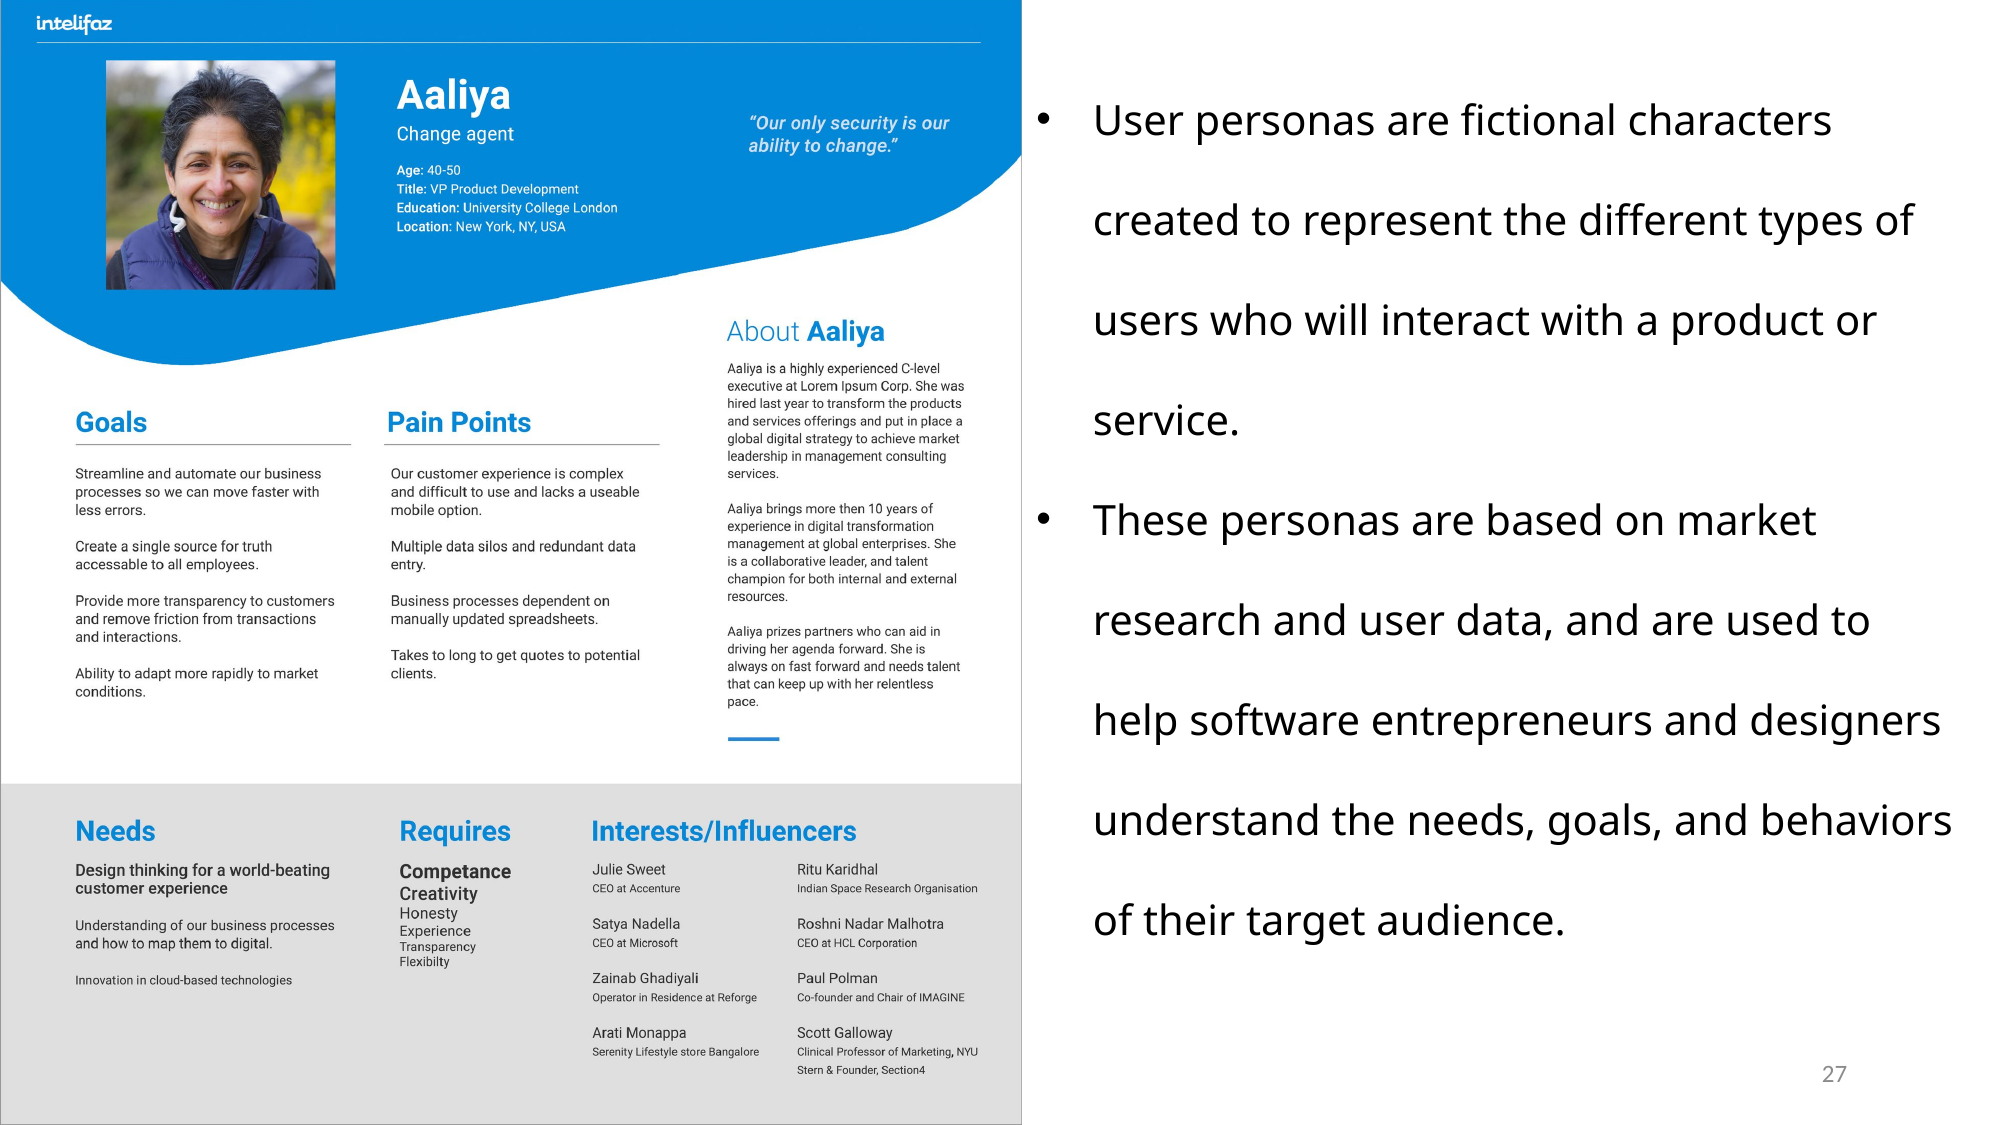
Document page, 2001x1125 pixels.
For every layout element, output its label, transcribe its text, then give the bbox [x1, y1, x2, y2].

picture [0, 0, 1022, 1125]
slide_number 27 [1412, 1042, 1863, 1103]
text_box User personas are fictional characters created to represent the different types of users who will interact with a product or service. These personas are based on market research and user data, and are used to help software entrepreneurs and designers understand the needs, goals, and behaviors of their target audience. [1022, 36, 1977, 952]
